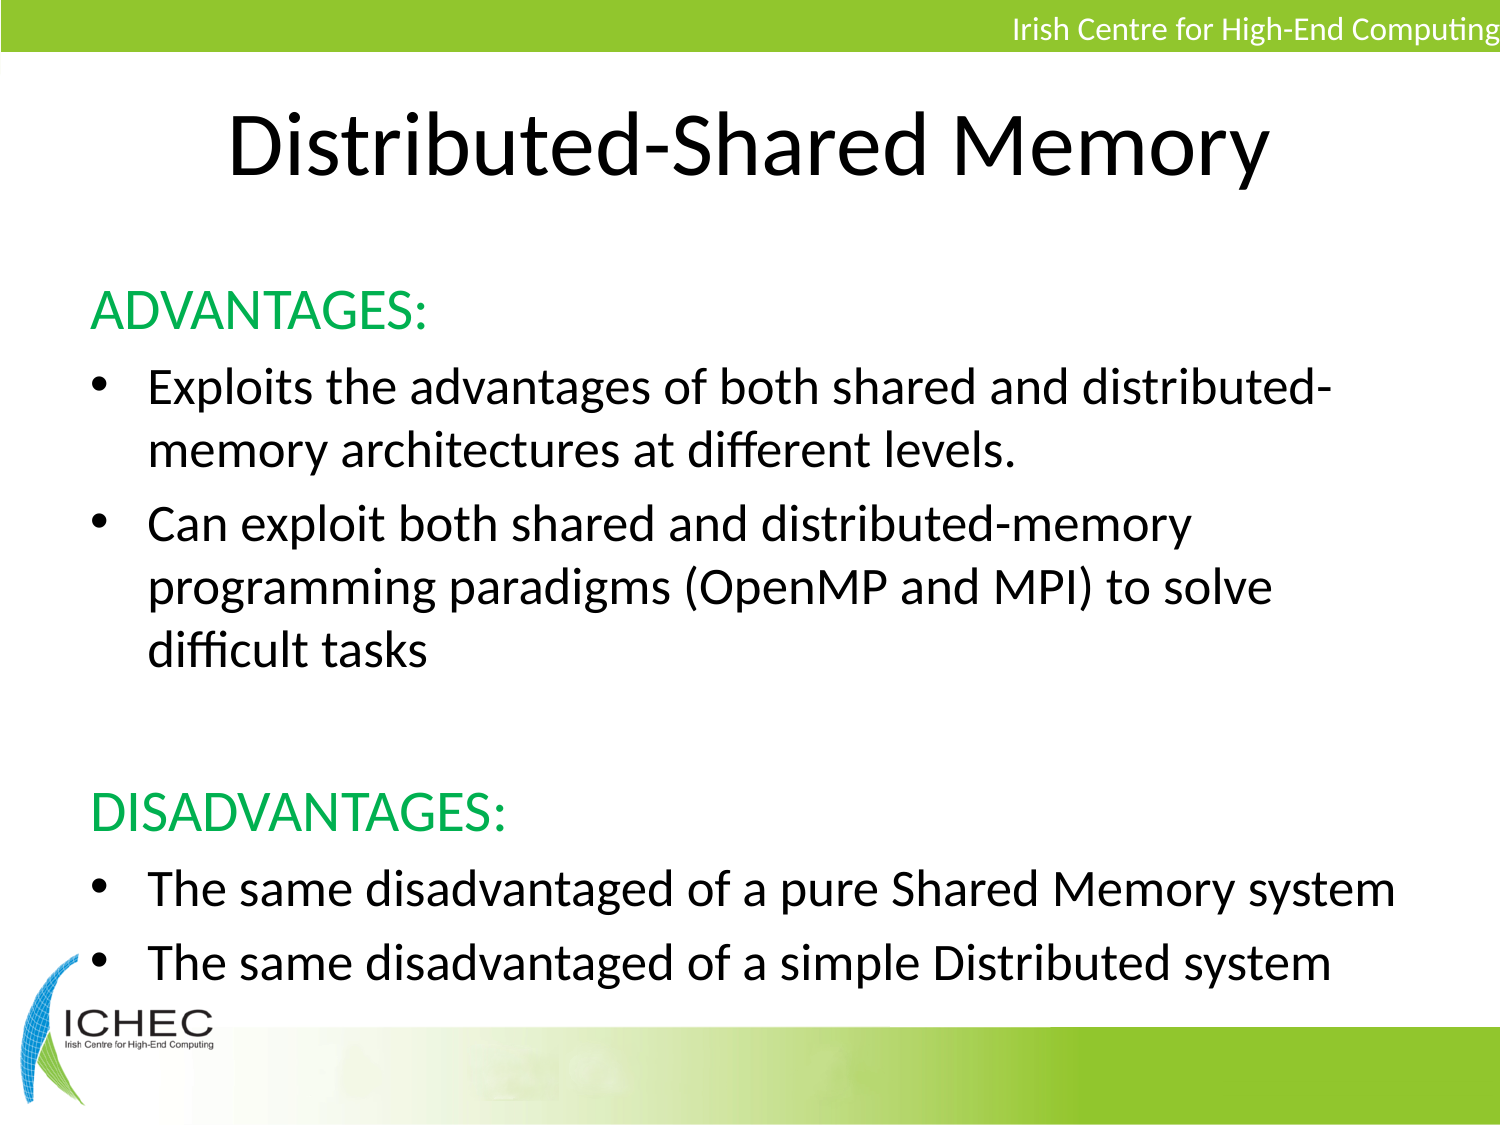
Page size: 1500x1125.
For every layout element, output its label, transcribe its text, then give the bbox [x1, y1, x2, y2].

title Distributed-Shared Memory [75, 45, 1425, 233]
list ADVANTAGES: Exploits the advantages of both shared and distributed-memory architectures at different levels. Can exploit both shared and distributed-memory programming paradigms (OpenMP and MPI) to solve difficult tasks DISADVANTAGES: The same disadvantaged of a pure Shared Memory system The same disadvantaged of a simple Distributed system [75, 262, 1425, 1005]
picture [0, 0, 1500, 1125]
